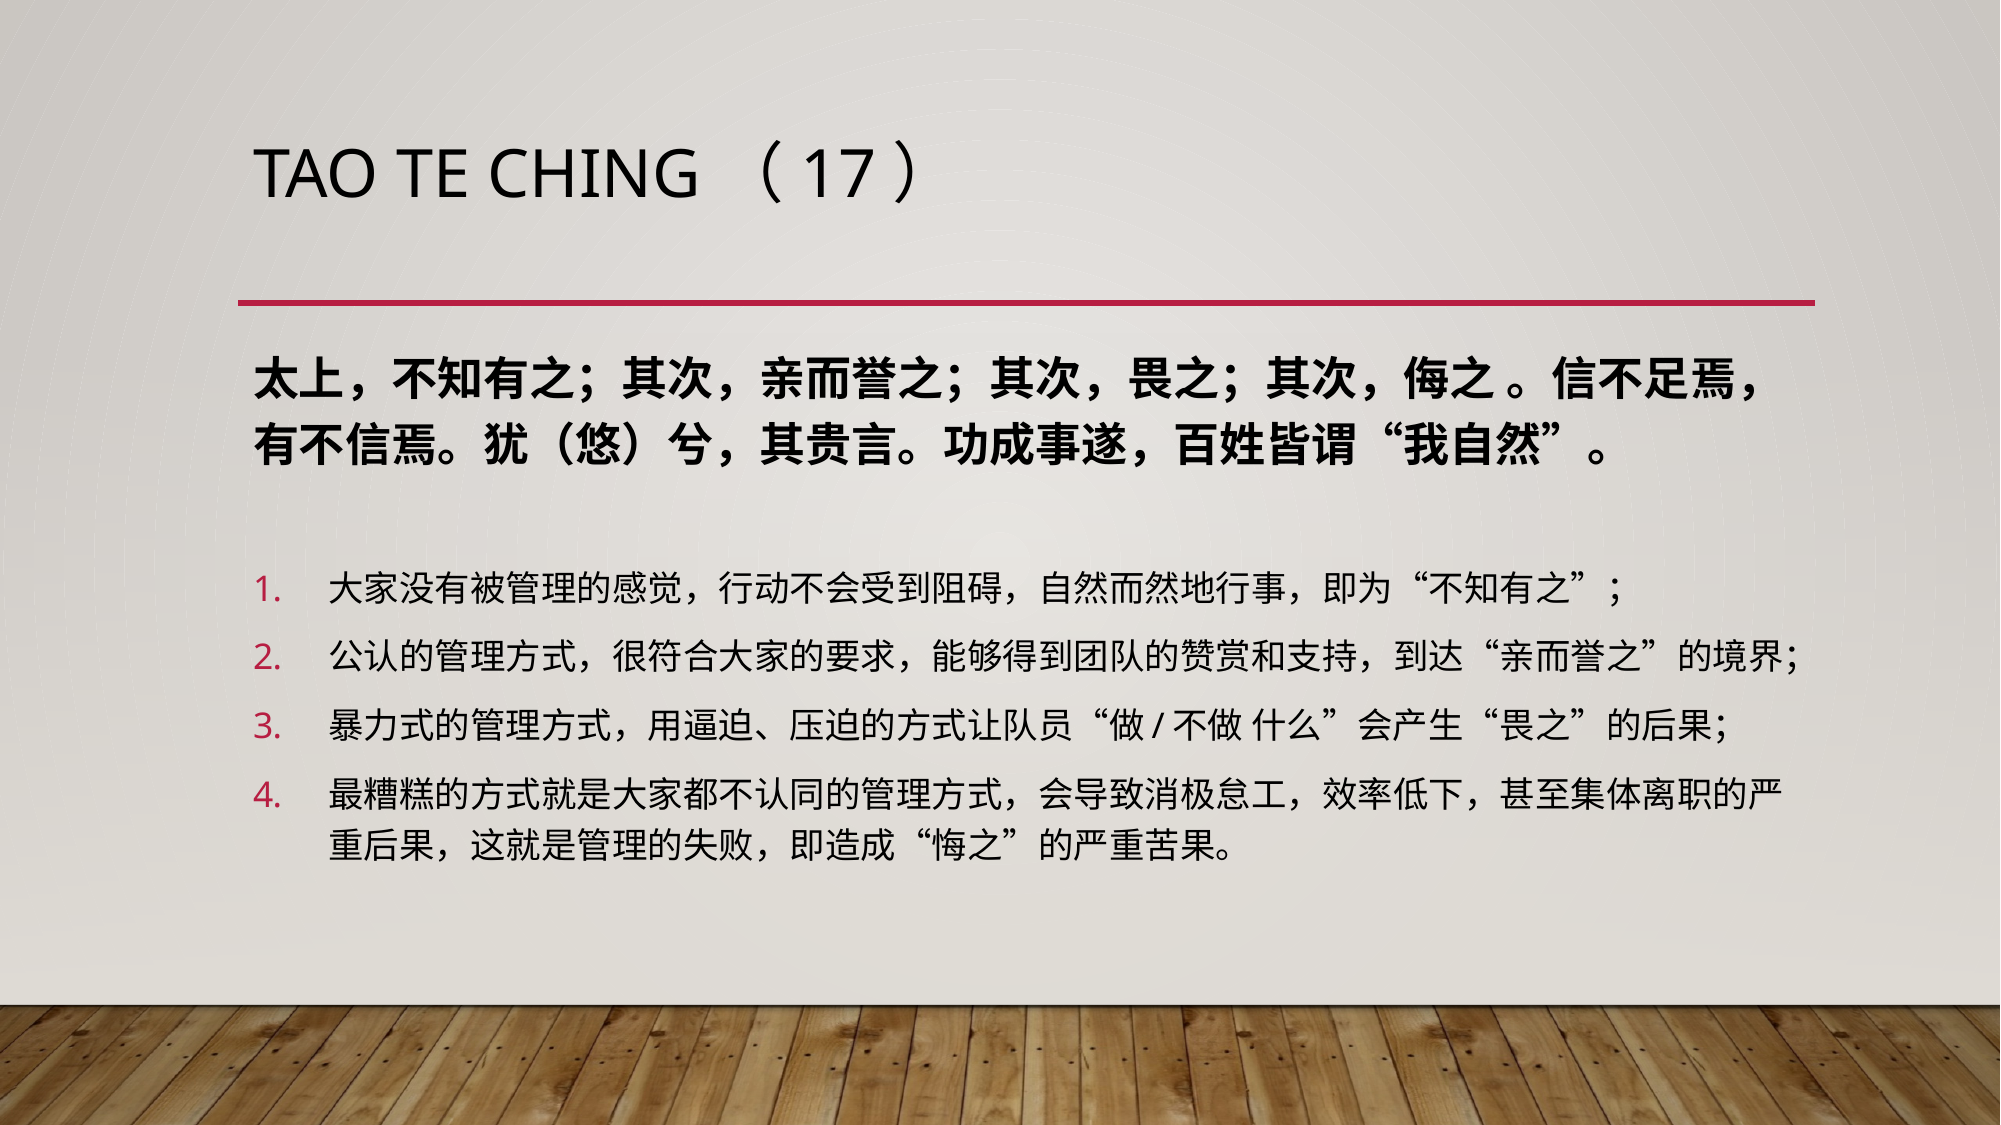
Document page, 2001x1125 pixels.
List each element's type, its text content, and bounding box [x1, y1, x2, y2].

picture [0, 1005, 2000, 1125]
list 太上，不知有之；其次，亲而誉之；其次，畏之；其次，侮之 。信不足焉，有不信焉。犹（悠）兮，其贵言。功成事遂，百姓皆谓“我自然”。 大家没有被管理的感觉，行动不会受到阻碍，自然而然地行事，即为“不知有之”； 公认的管理方式，很符合大家的要求，能够得到团队的赞赏和支持，到达“亲而誉之”的境界； 暴力式的管理方式，用逼迫、压迫的方式让队员“做/不做 什么”会产生“畏之”的后果； 最糟糕的方式就是大家都不认同的管理方式，会导致消极怠工，效率低下，甚至集体离职的严重后果，这就是管理的失败，即造成“悔之”的严重苦果。 [238, 330, 1814, 897]
title Tao Te Ching（17） [238, 131, 1814, 305]
